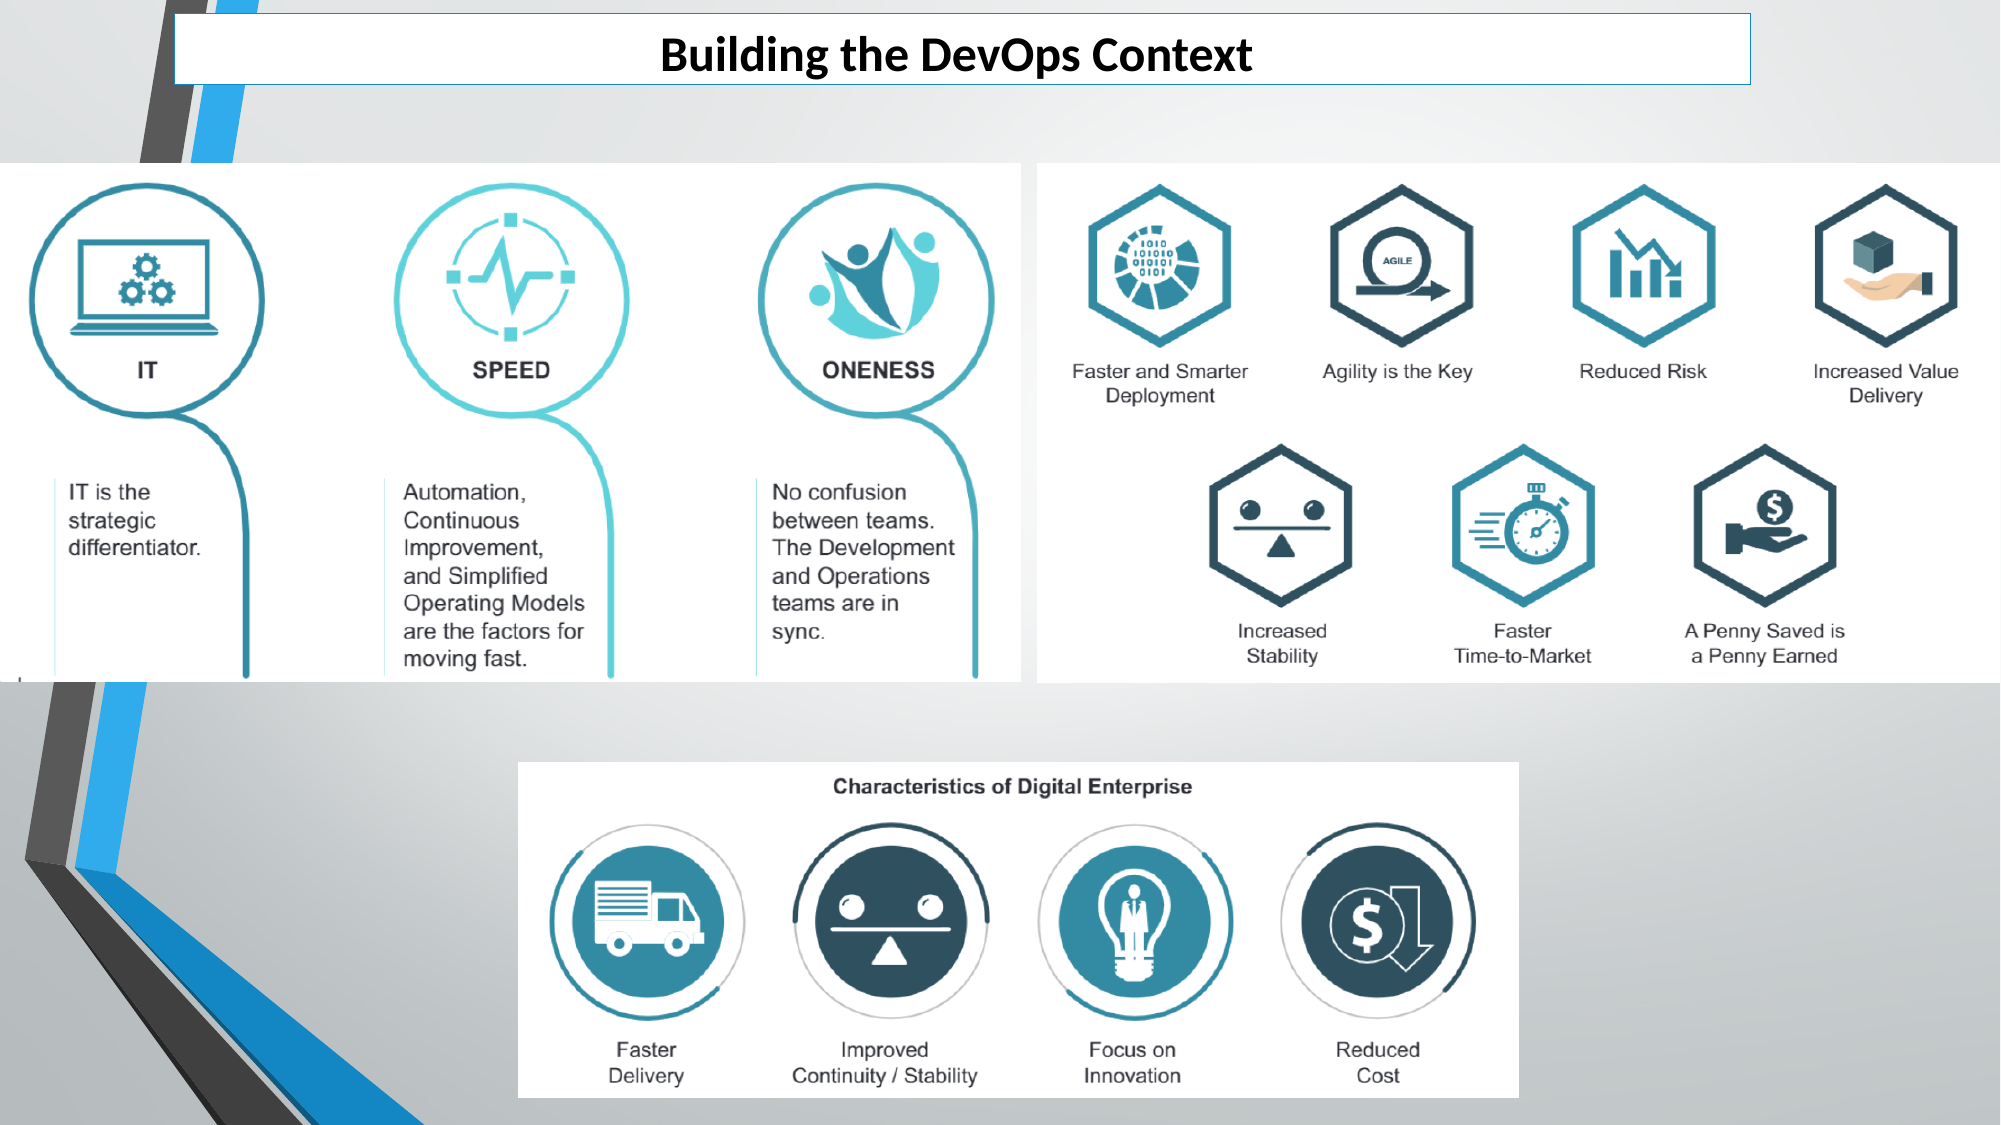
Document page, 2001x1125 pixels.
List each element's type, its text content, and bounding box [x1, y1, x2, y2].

picture [518, 762, 1520, 1098]
text_box Building the DevOps Context [174, 13, 1751, 85]
picture [0, 163, 1021, 683]
picture [1037, 163, 2000, 683]
